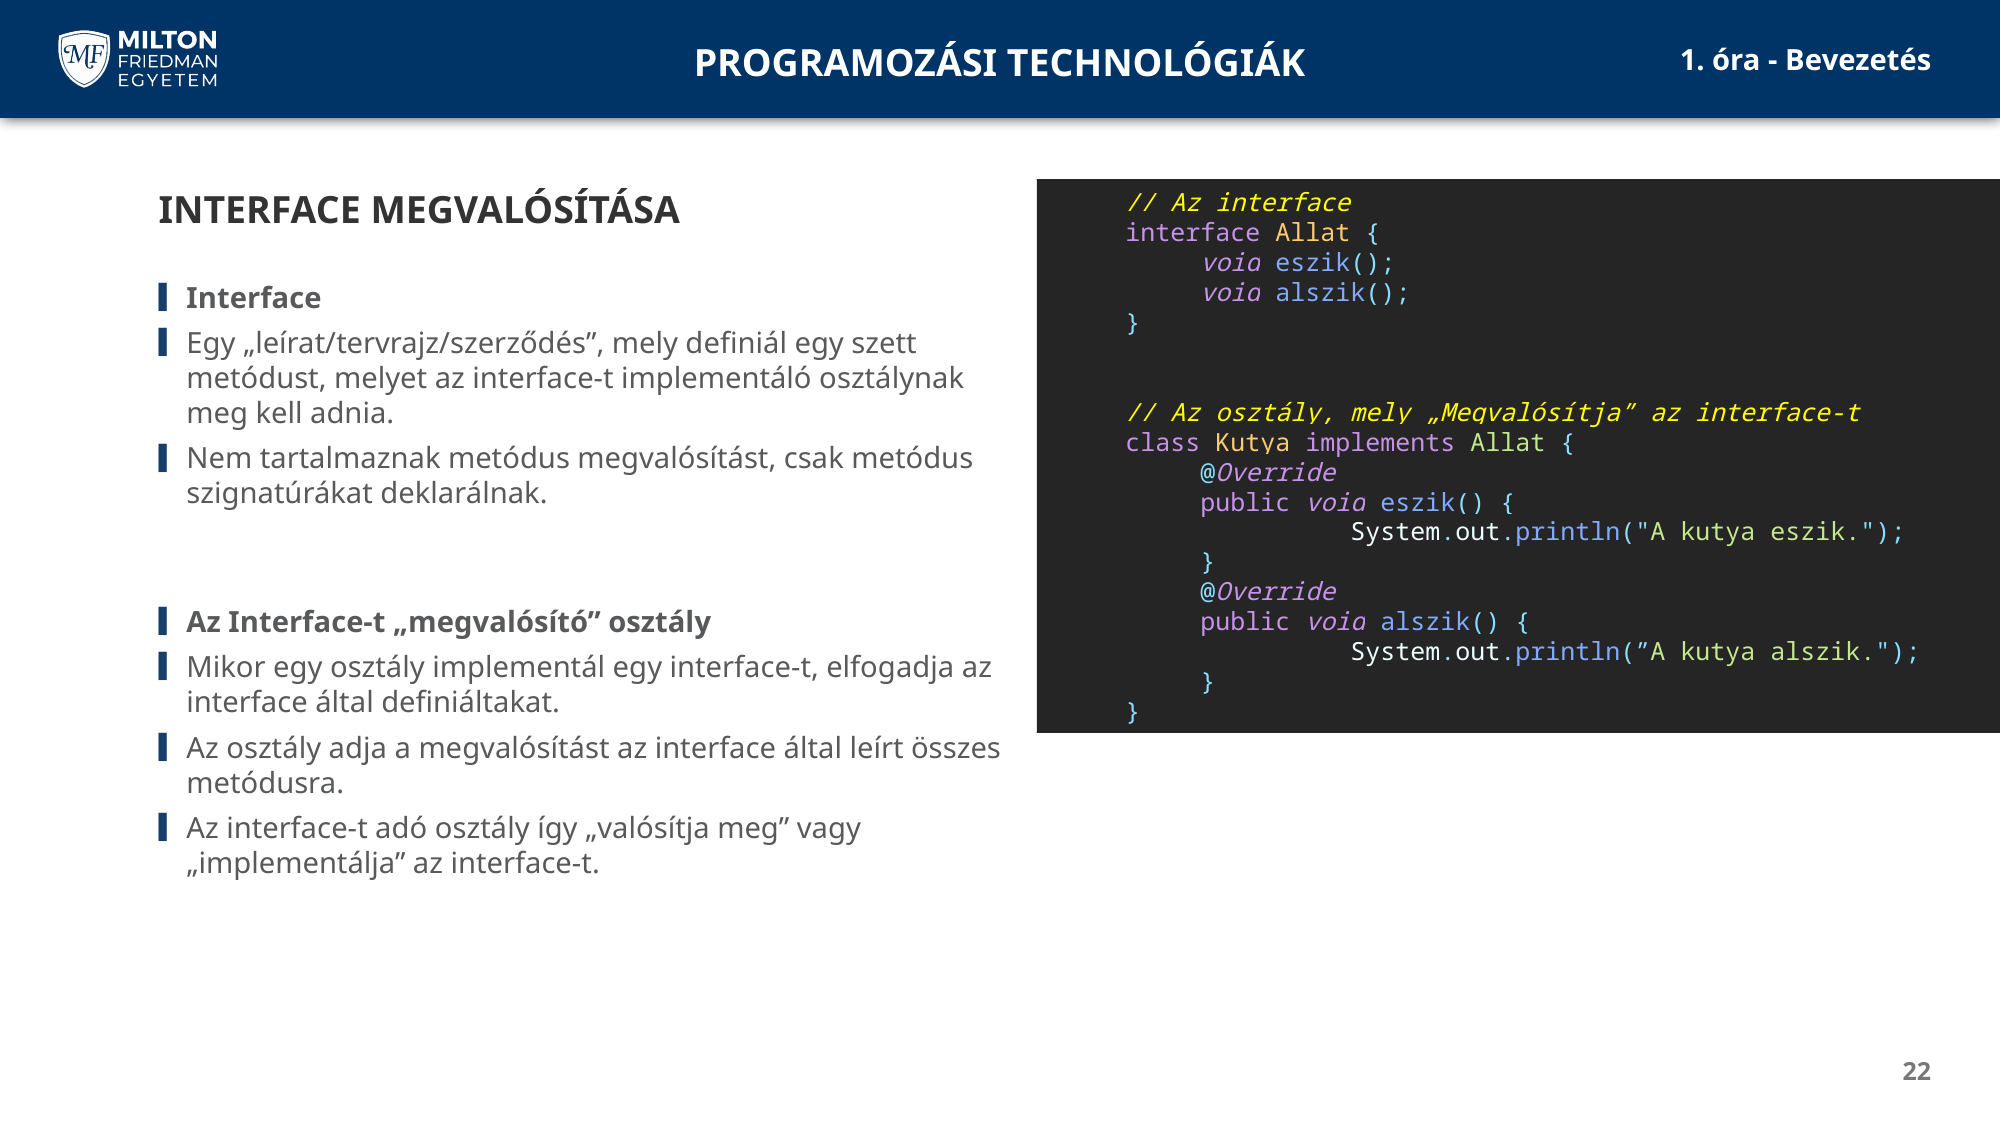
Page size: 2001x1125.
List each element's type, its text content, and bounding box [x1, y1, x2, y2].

picture [58, 29, 218, 89]
slide_number 21 [1496, 1042, 1947, 1103]
text_box PROGRAMOZÁSI TECHNOLÓGIÁK [608, 31, 1392, 92]
text_box Interface Egy „leírat/tervrajz/szerződés”, mely definiál egy szett metódust, melyet az interface-t implementáló osztálynak meg kell adnia. Nem tartalmaznak metódus megvalósítást, csak metódus szignatúrákat deklarálnak. [143, 271, 1036, 563]
text_box [0, 0, 2000, 120]
text_box // Az interface interface Allat { void eszik(); void alszik(); } // Az osztály, mely „Megvalósítja” az interface-t class Kutya implements Allat { @Override public void eszik() { System.out.println("A kutya eszik."); } @Override public void alszik() { System.out.println(”A kutya alszik."); } } [1036, 179, 2000, 733]
text_box INTERFACE MEGVALÓSÍTÁSA [143, 179, 852, 239]
text_box 1. óra - Bevezetés [1541, 33, 1947, 84]
text_box Az Interface-t „megvalósító” osztály Mikor egy osztály implementál egy interface-t, elfogadja az interface által definiáltakat. Az osztály adja a megvalósítást az interface által leírt összes metódusra. Az interface-t adó osztály így „valósítja meg” vagy „implementálja” az interface-t. [143, 595, 1037, 946]
